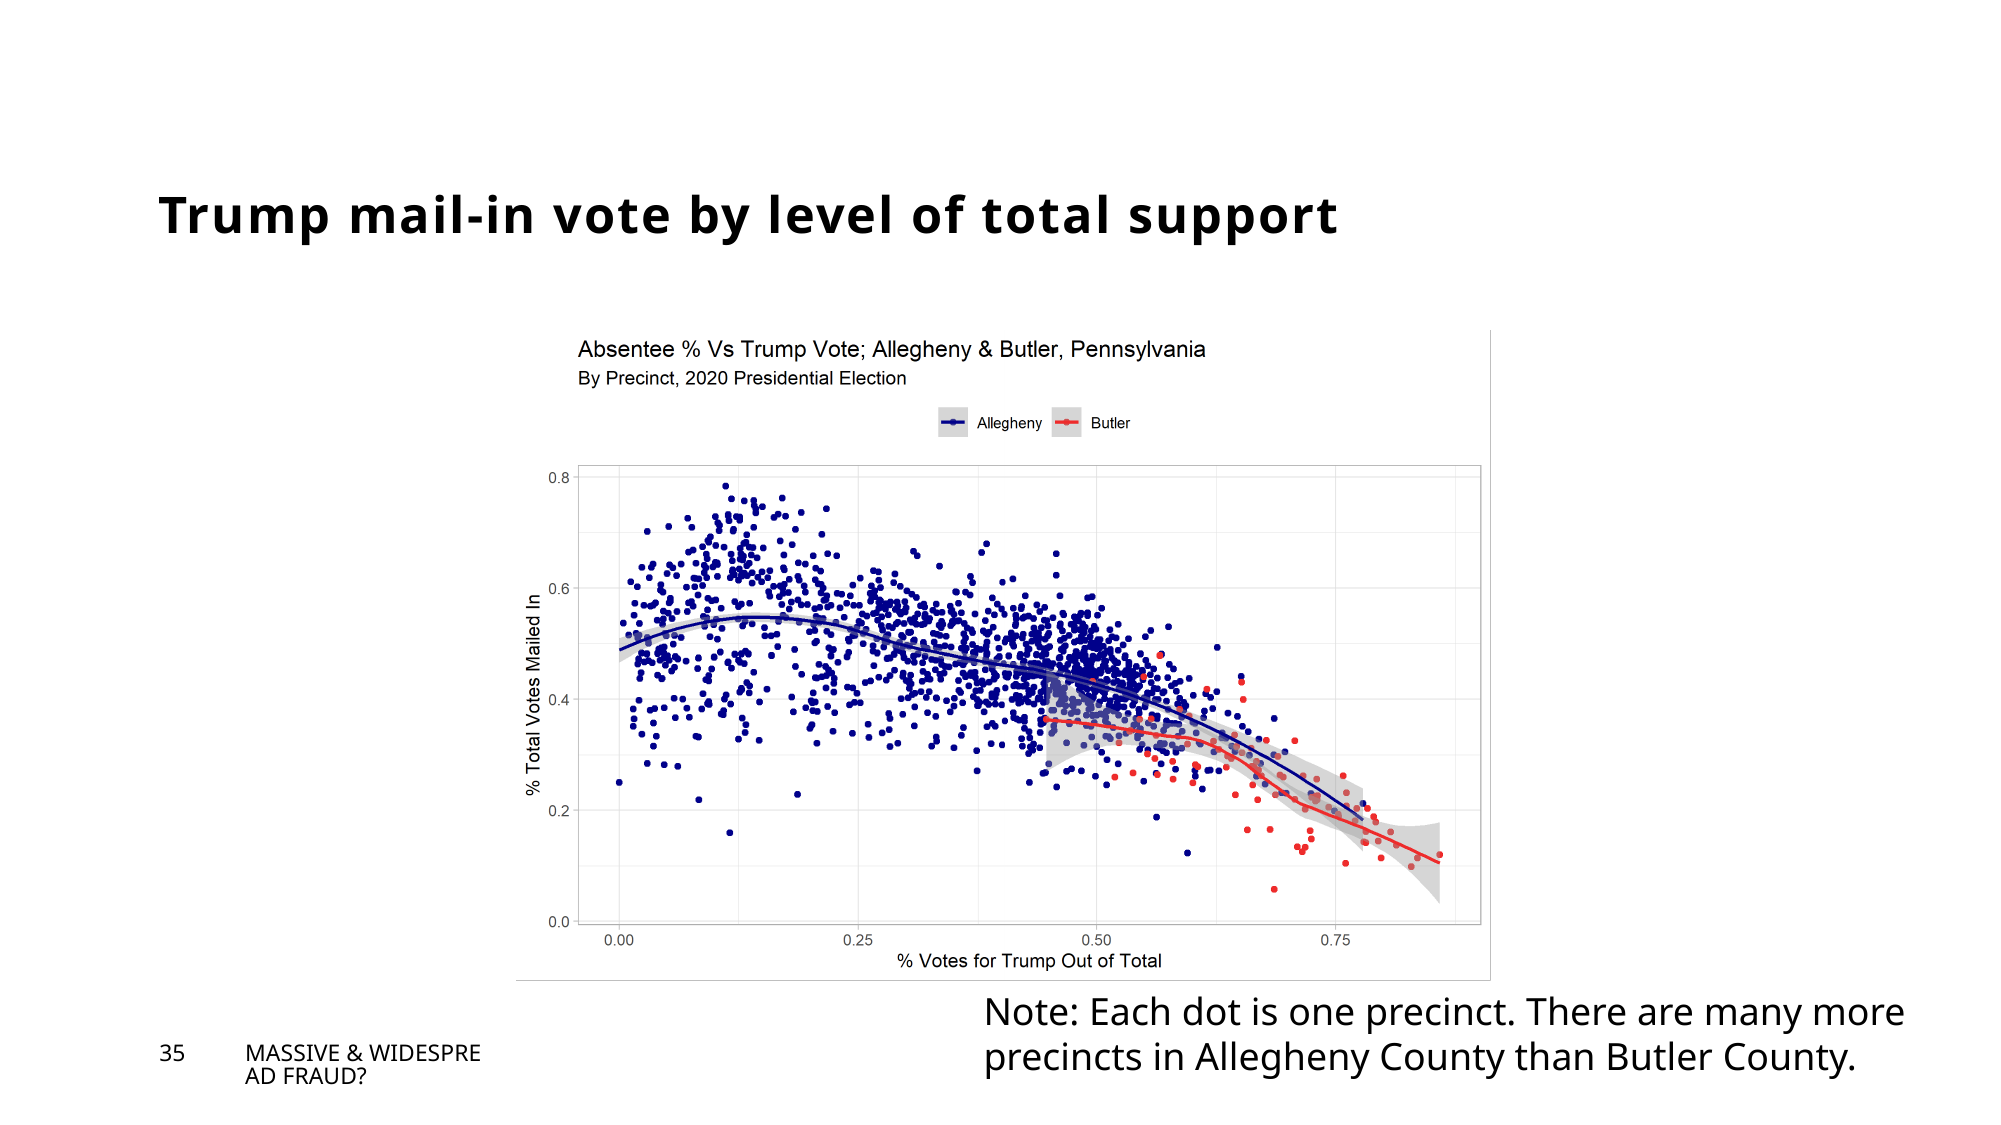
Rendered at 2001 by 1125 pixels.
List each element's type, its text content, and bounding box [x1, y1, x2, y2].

slide_number 35 [159, 1038, 246, 1080]
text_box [516, 330, 1494, 981]
title Trump mail-in vote by level of total support [158, 144, 1345, 245]
text_box Note: Each dot is one precinct. There are many more precincts in Allegheny County than Butler County. [968, 980, 1969, 1085]
footer MASSIVE & WIDESPREAD FRAUD? [246, 1038, 491, 1080]
